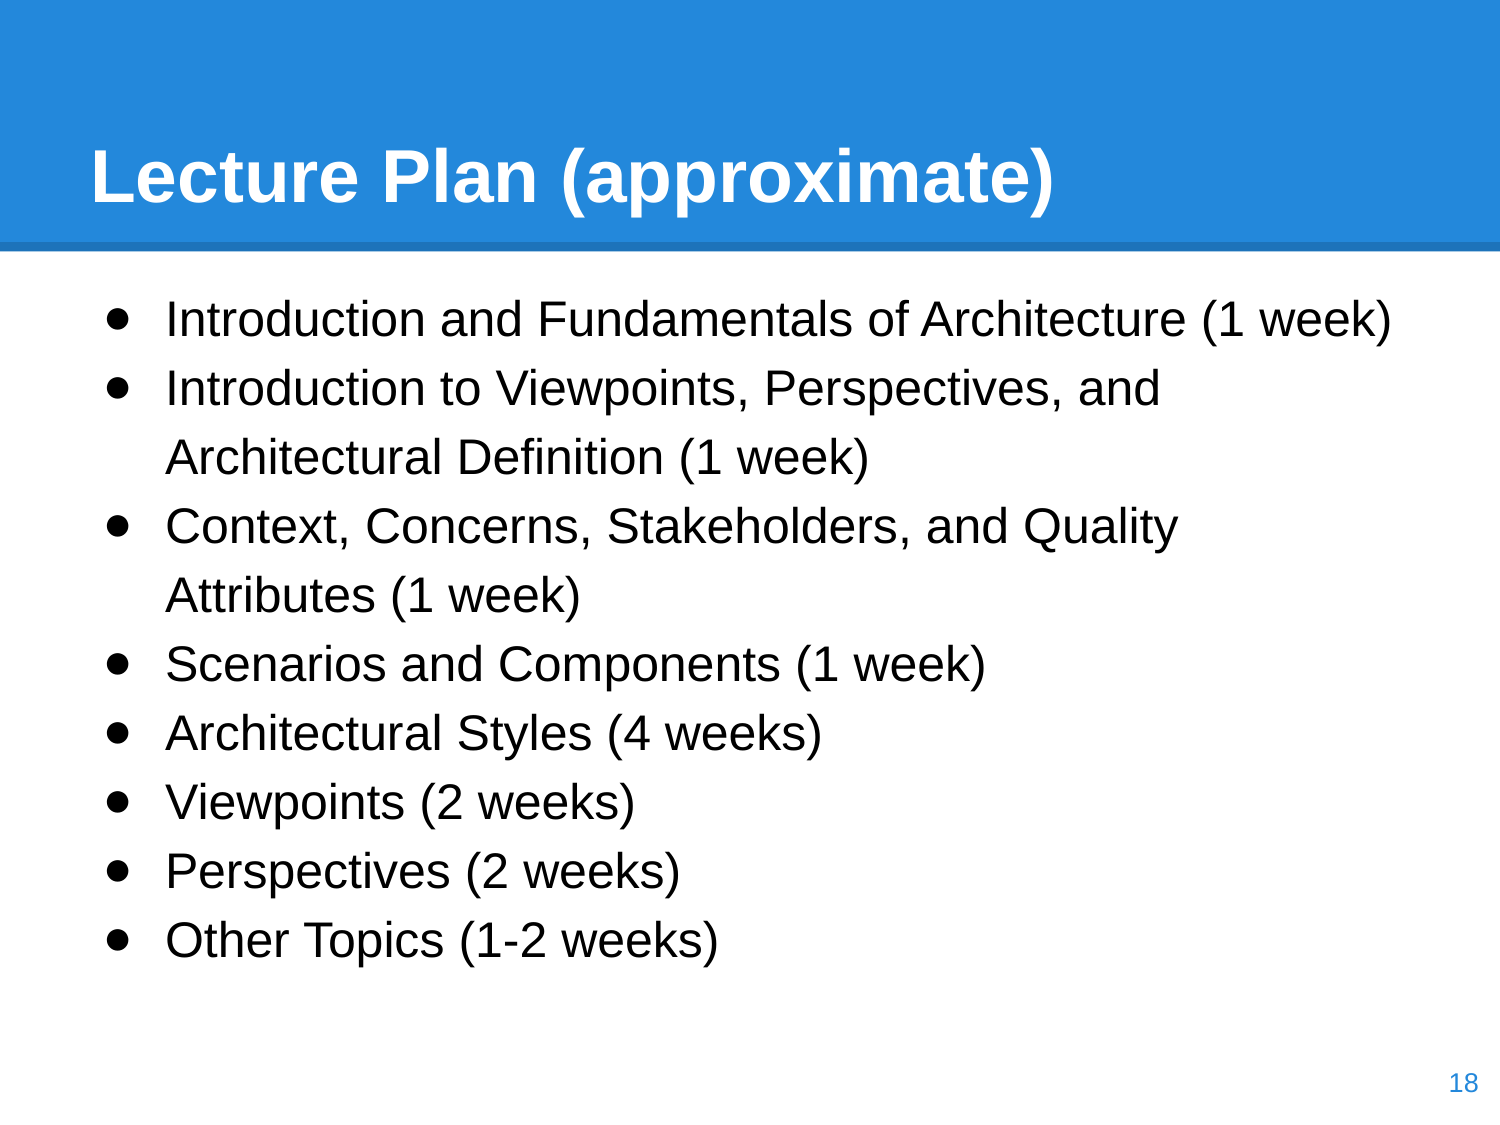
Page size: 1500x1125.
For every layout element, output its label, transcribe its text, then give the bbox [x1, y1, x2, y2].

list Introduction and Fundamentals of Architecture (1 week) Introduction to Viewpoints, Perspectives, and Architectural Definition (1 week) Context, Concerns, Stakeholders, and Quality Attributes (1 week) Scenarios and Components (1 week) Architectural Styles (4 weeks) Viewpoints (2 weeks) Perspectives (2 weeks) Other Topics (1-2 weeks) [75, 262, 1413, 1078]
slide_number ‹#› [1403, 1038, 1494, 1125]
title Lecture Plan (approximate) [75, 45, 1425, 233]
